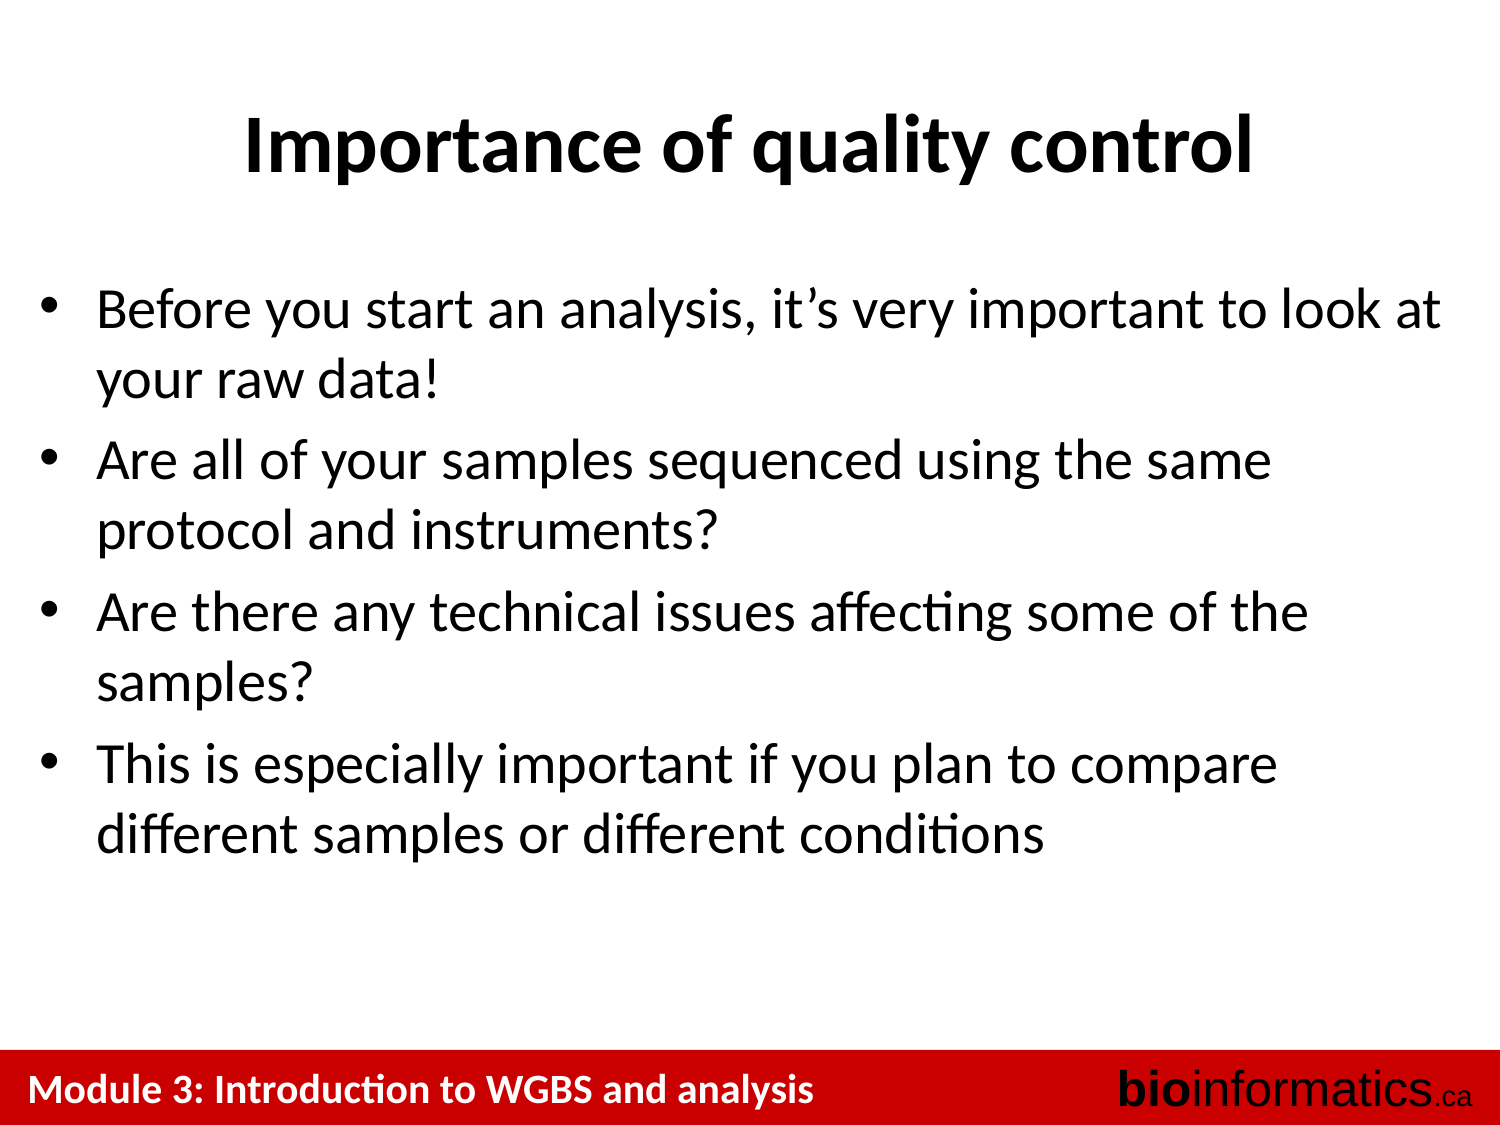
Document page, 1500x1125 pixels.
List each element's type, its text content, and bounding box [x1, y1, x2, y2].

title Importance of quality control [24, 45, 1475, 233]
list Before you start an analysis, it’s very important to look at your raw data! Are all of your samples sequenced using the same protocol and instruments? Are there any technical issues affecting some of the samples? This is especially important if you plan to compare different samples or different conditions [24, 262, 1475, 1038]
